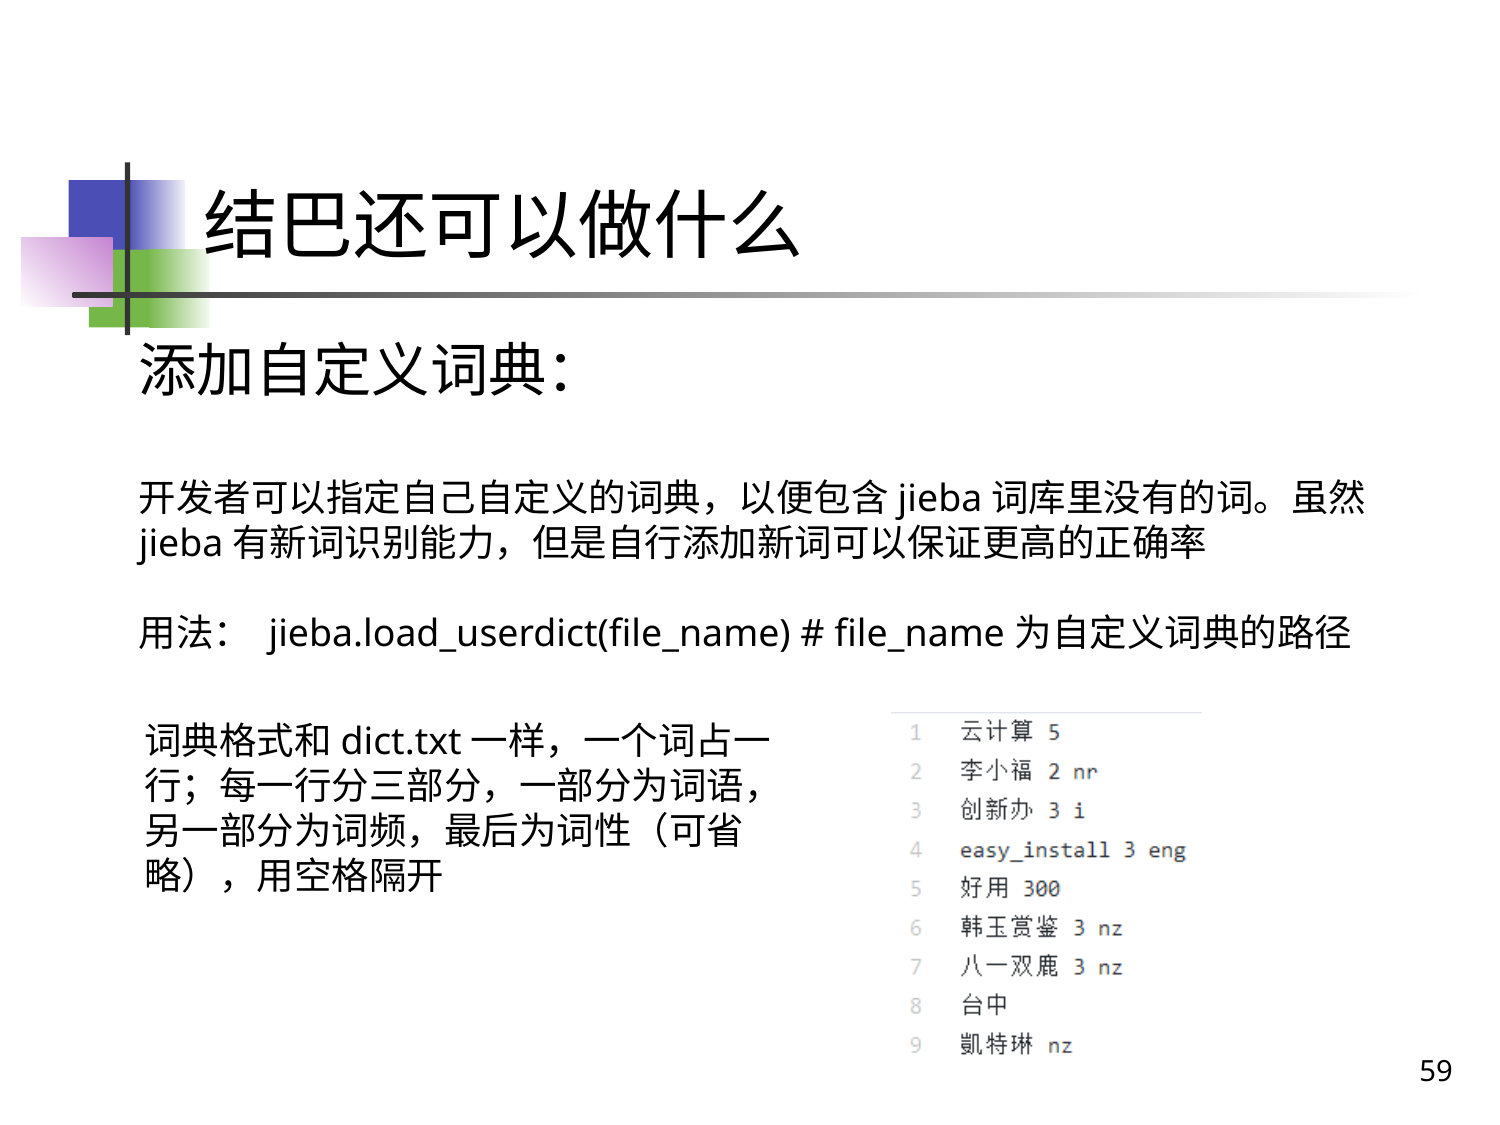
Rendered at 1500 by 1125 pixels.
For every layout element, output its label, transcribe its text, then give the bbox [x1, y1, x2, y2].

title 结巴还可以做什么 [188, 35, 1468, 275]
text_box 添加自定义词典： 开发者可以指定自己自定义的词典，以便包含jieba词库里没有的词。虽然jieba有新词识别能力，但是自行添加新词可以保证更高的正确率 用法： jieba.load_userdict(file_name) # file_name为自定义词典的路径 [123, 326, 1388, 706]
picture [891, 711, 1202, 1064]
text_box 词典格式和dict.txt一样，一个词占一行；每一行分三部分，一部分为词语，另一部分为词频，最后为词性（可省略），用空格隔开 [129, 709, 821, 905]
slide_number 59 [1155, 1024, 1468, 1100]
